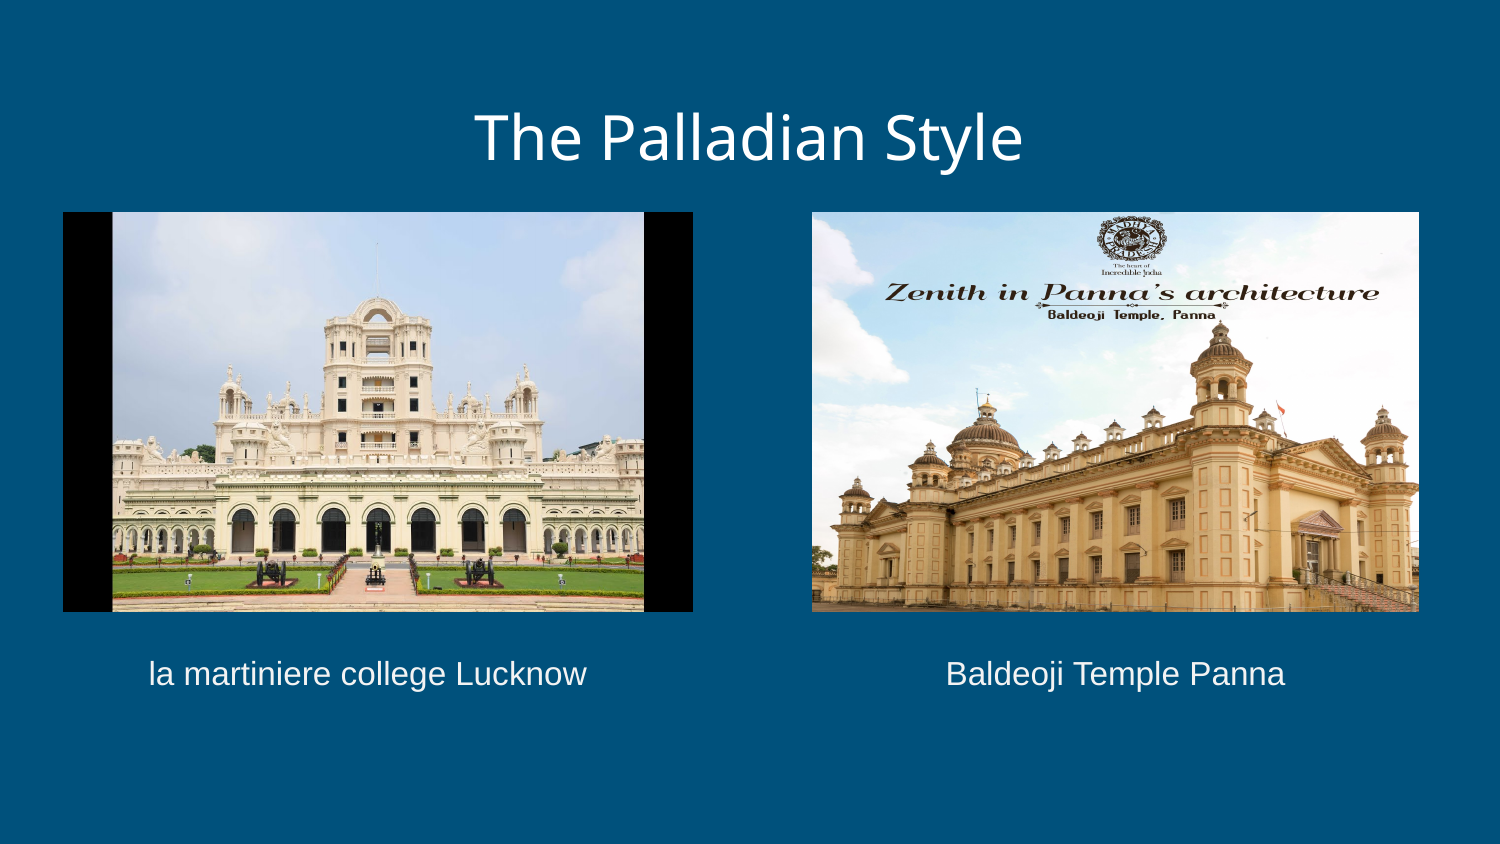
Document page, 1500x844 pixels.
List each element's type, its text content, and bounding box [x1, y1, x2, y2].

picture [64, 213, 692, 611]
picture [813, 213, 1418, 611]
title The Palladian Style [63, 75, 1437, 188]
text_box la martiniere college Lucknow [105, 636, 631, 707]
text_box Baldeoji Temple Panna [885, 637, 1347, 707]
